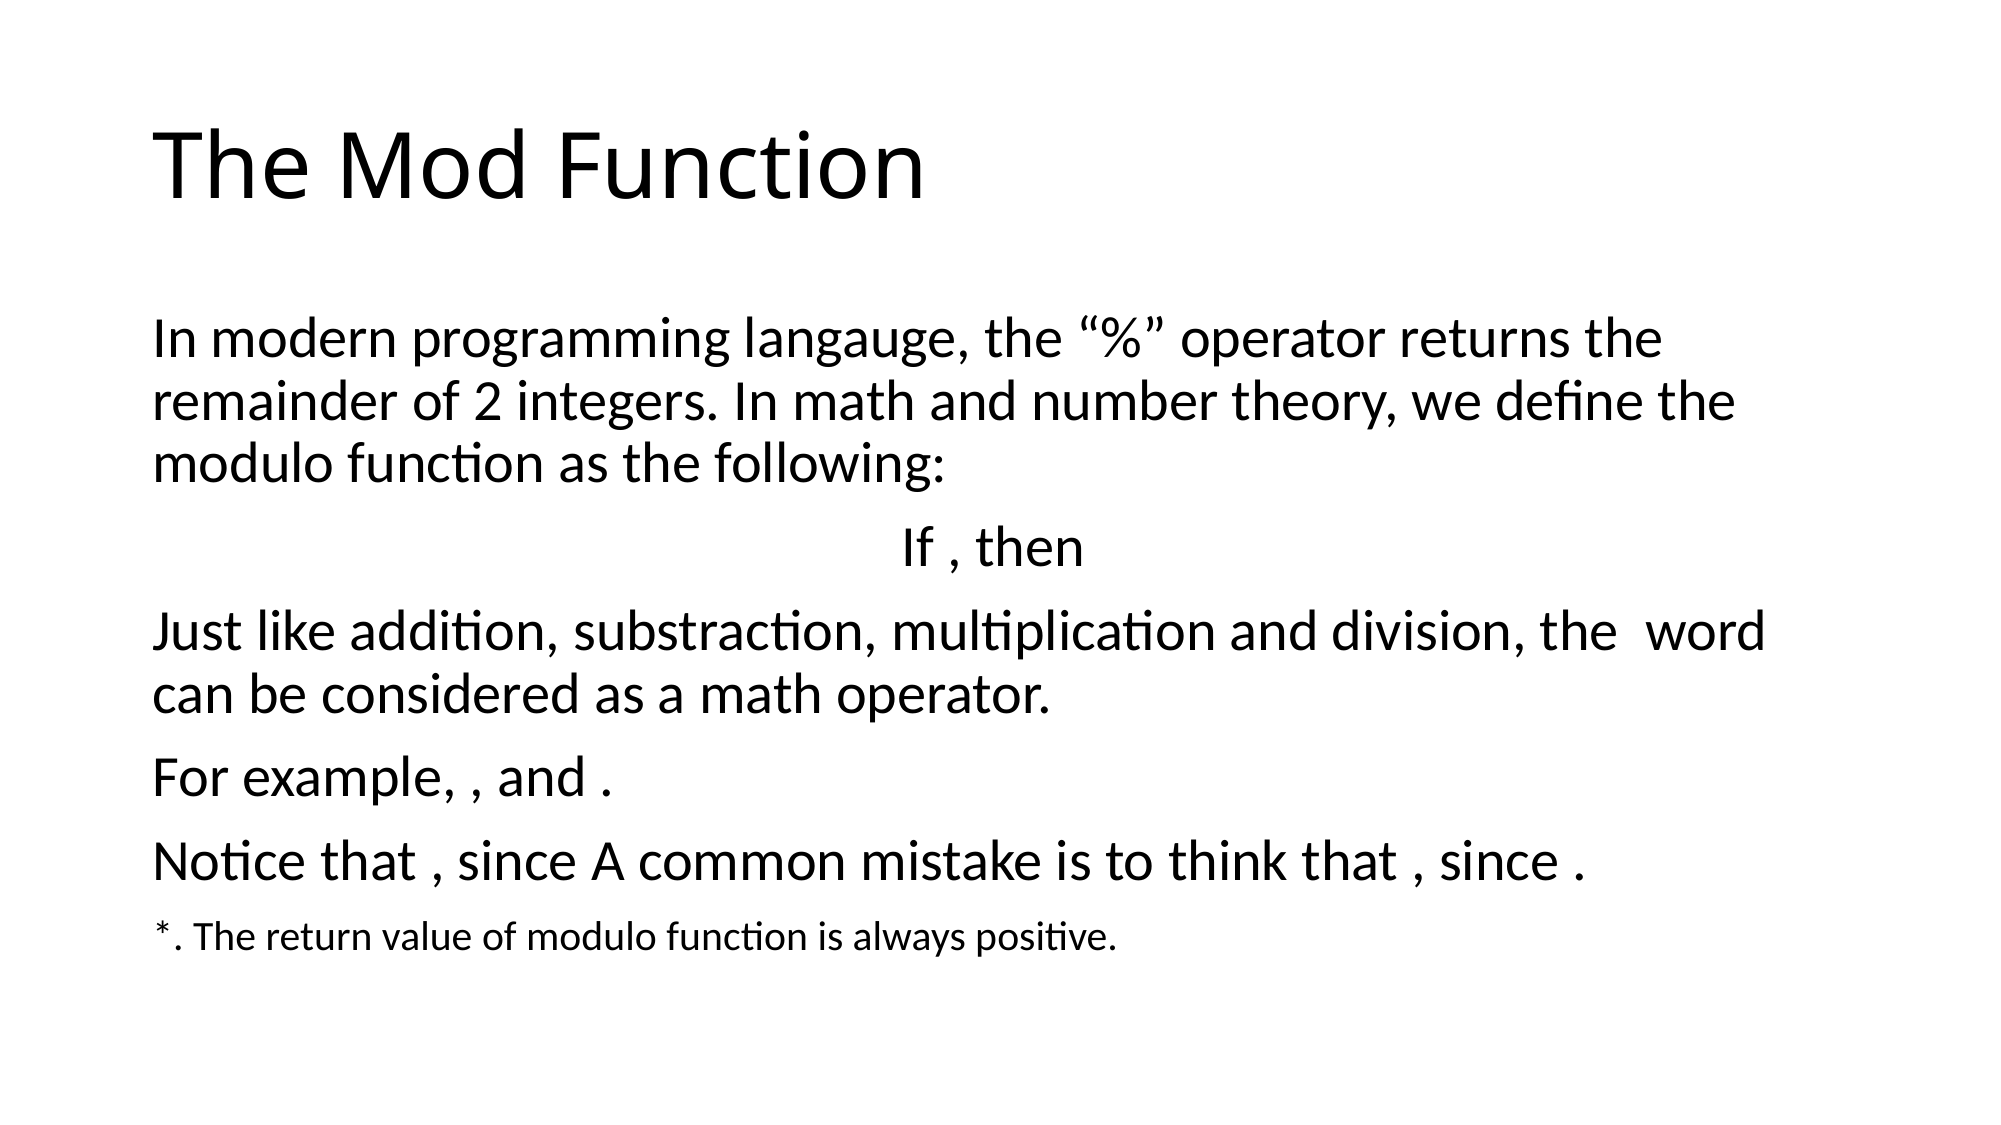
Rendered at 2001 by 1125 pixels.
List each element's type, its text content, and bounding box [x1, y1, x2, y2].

title The Mod Function [137, 59, 1863, 278]
